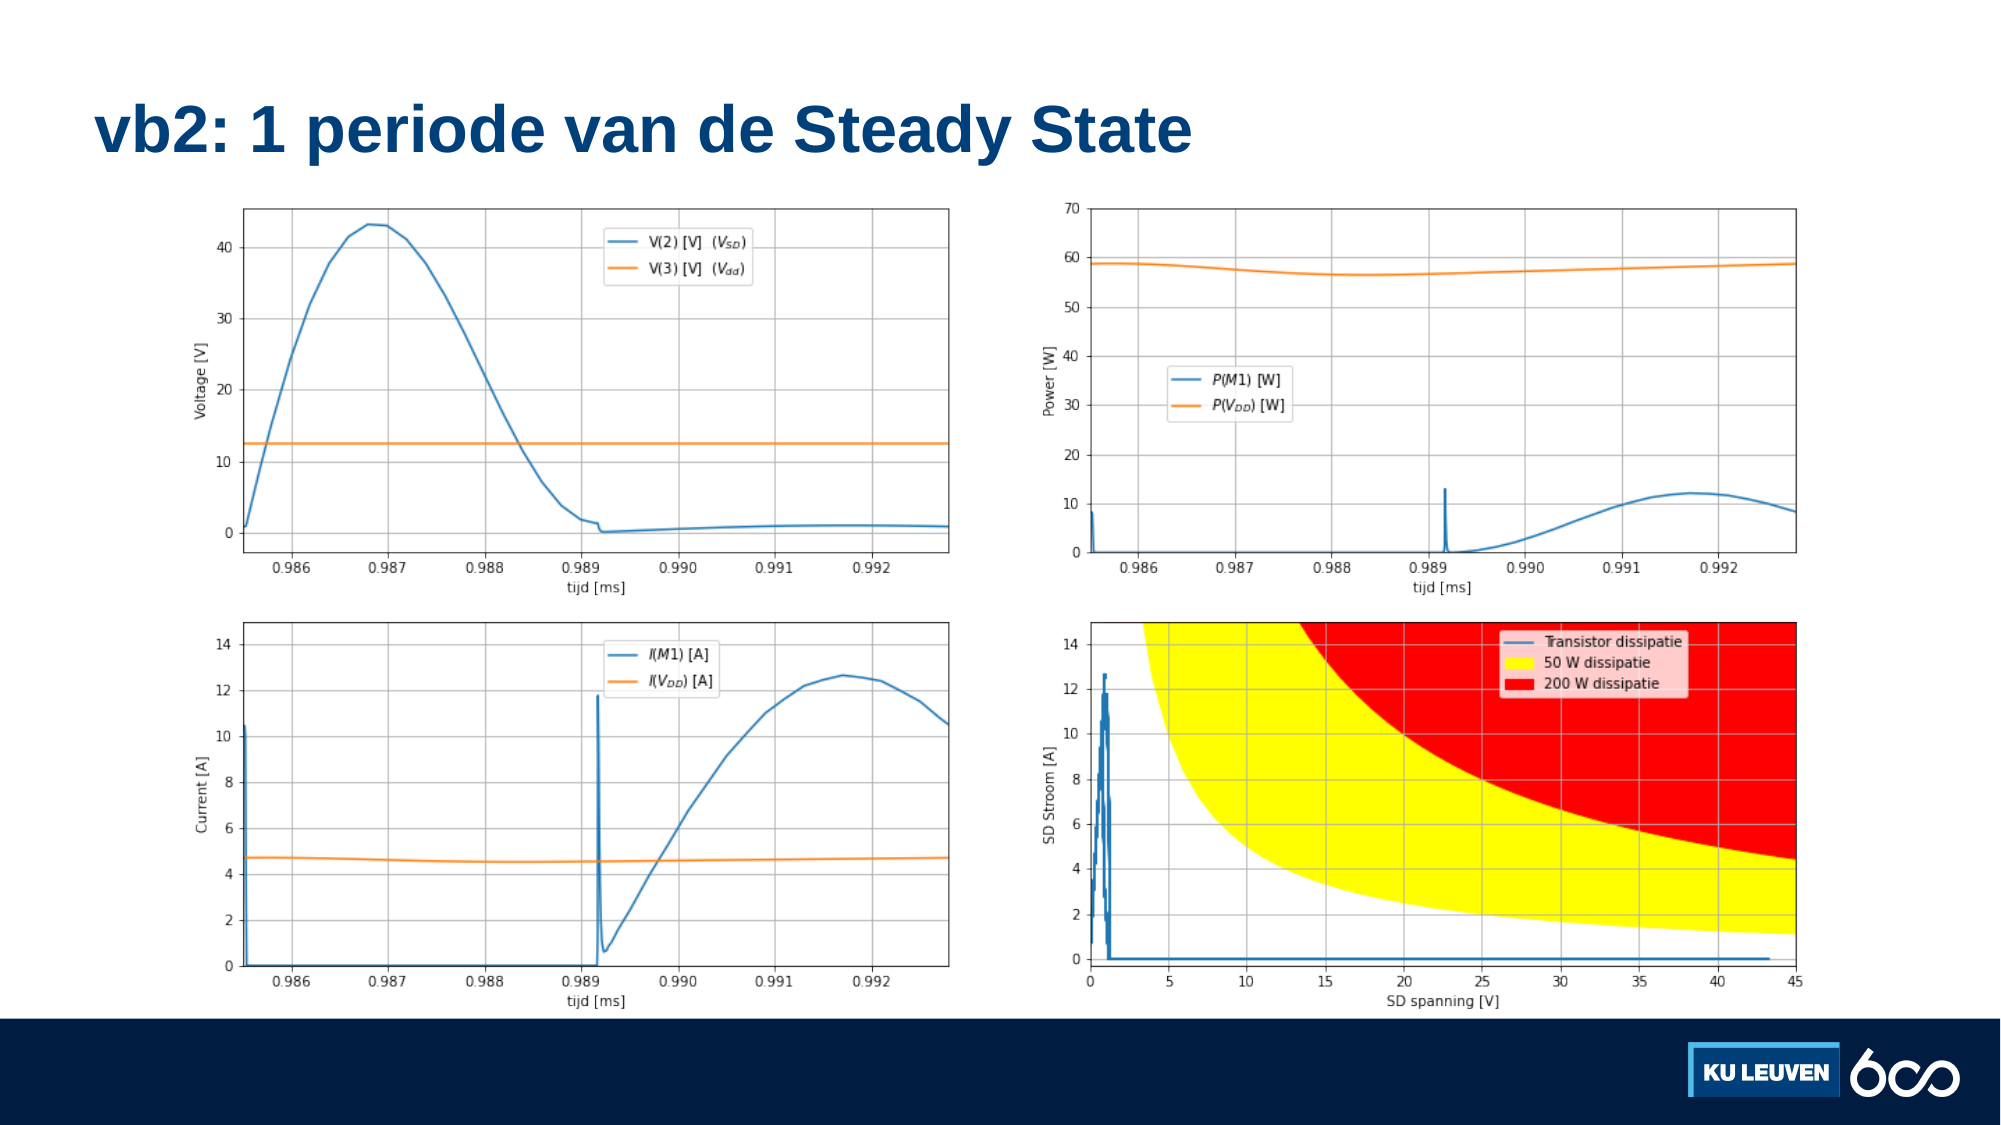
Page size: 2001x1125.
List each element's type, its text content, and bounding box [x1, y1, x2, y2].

picture [186, 193, 1814, 1019]
picture [1688, 1042, 1960, 1097]
title vb2: 1 periode van de Steady State [94, 94, 1900, 186]
